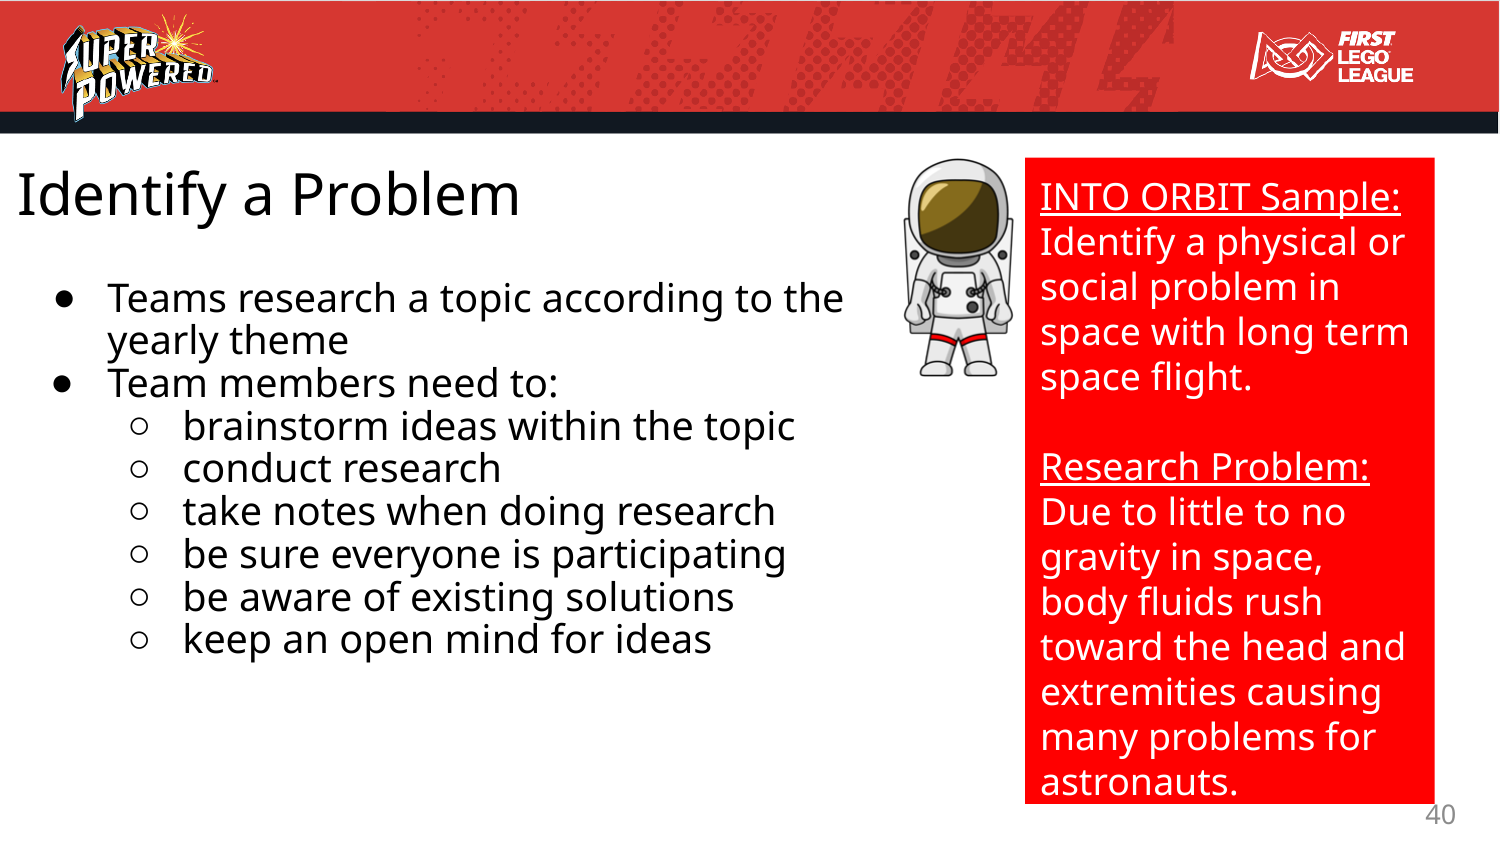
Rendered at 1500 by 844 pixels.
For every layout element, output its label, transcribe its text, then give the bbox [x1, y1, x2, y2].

slide_number 40 [1133, 782, 1472, 828]
list Teams research a topic according to the yearly theme Team members need to: brainstorm ideas within the topic conduct research take notes when doing research be sure everyone is participating be aware of existing solutions keep an open mind for ideas [17, 270, 866, 759]
picture [0, 0, 1500, 134]
text_box INTO ORBIT Sample: Identify a physical or social problem in space with long term space flight. Research Problem: Due to little to no gravity in space, body fluids rush toward the head and extremities causing many problems for astronauts. [1025, 157, 1435, 804]
picture [865, 141, 1054, 393]
title Identify a Problem [17, 156, 865, 238]
title Identify a Problem [1054, 156, 1472, 238]
